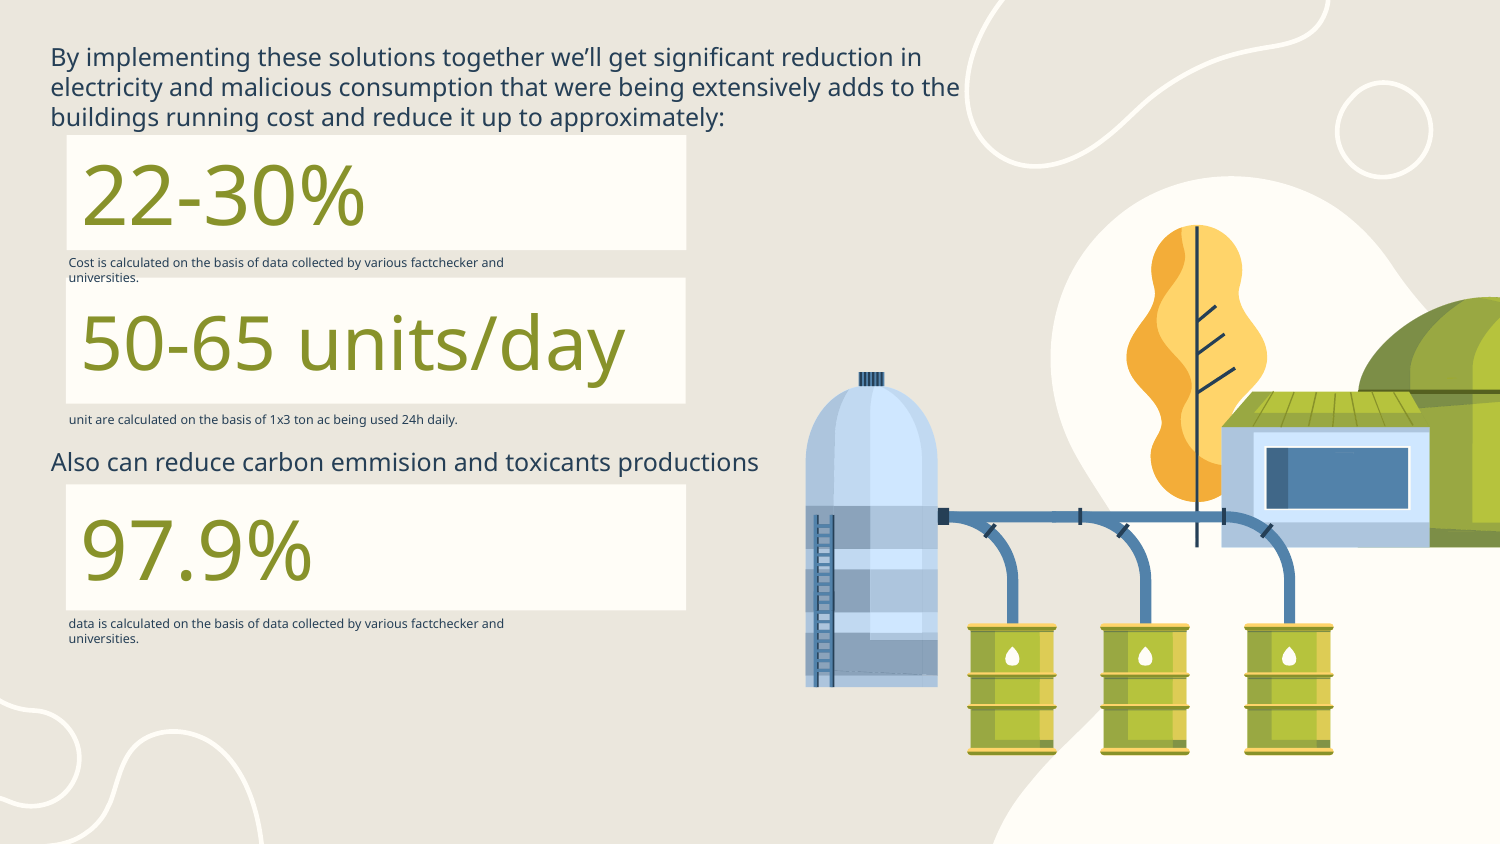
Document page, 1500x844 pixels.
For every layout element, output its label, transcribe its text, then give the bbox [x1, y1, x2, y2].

text_box data is calculated on the basis of data collected by various factchecker and universities. [53, 601, 555, 666]
title 50-65 units/day [65, 277, 686, 404]
text_box unit are calculated on the basis of 1x3 ton ac being used 24h daily. [53, 396, 555, 462]
subtitle Cost is calculated on the basis of data collected by various factchecker and universities. [53, 240, 555, 305]
title 22-30% [66, 135, 687, 251]
subtitle Also can reduce carbon emmision and toxicants productions [35, 431, 800, 498]
title 97.9% [65, 498, 687, 611]
text_box By implementing these solutions together we’ll get significant reduction in electricity and malicious consumption that were being extensively adds to the buildings running cost and reduce it up to approximately: [35, 26, 1006, 130]
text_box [805, 224, 1500, 756]
